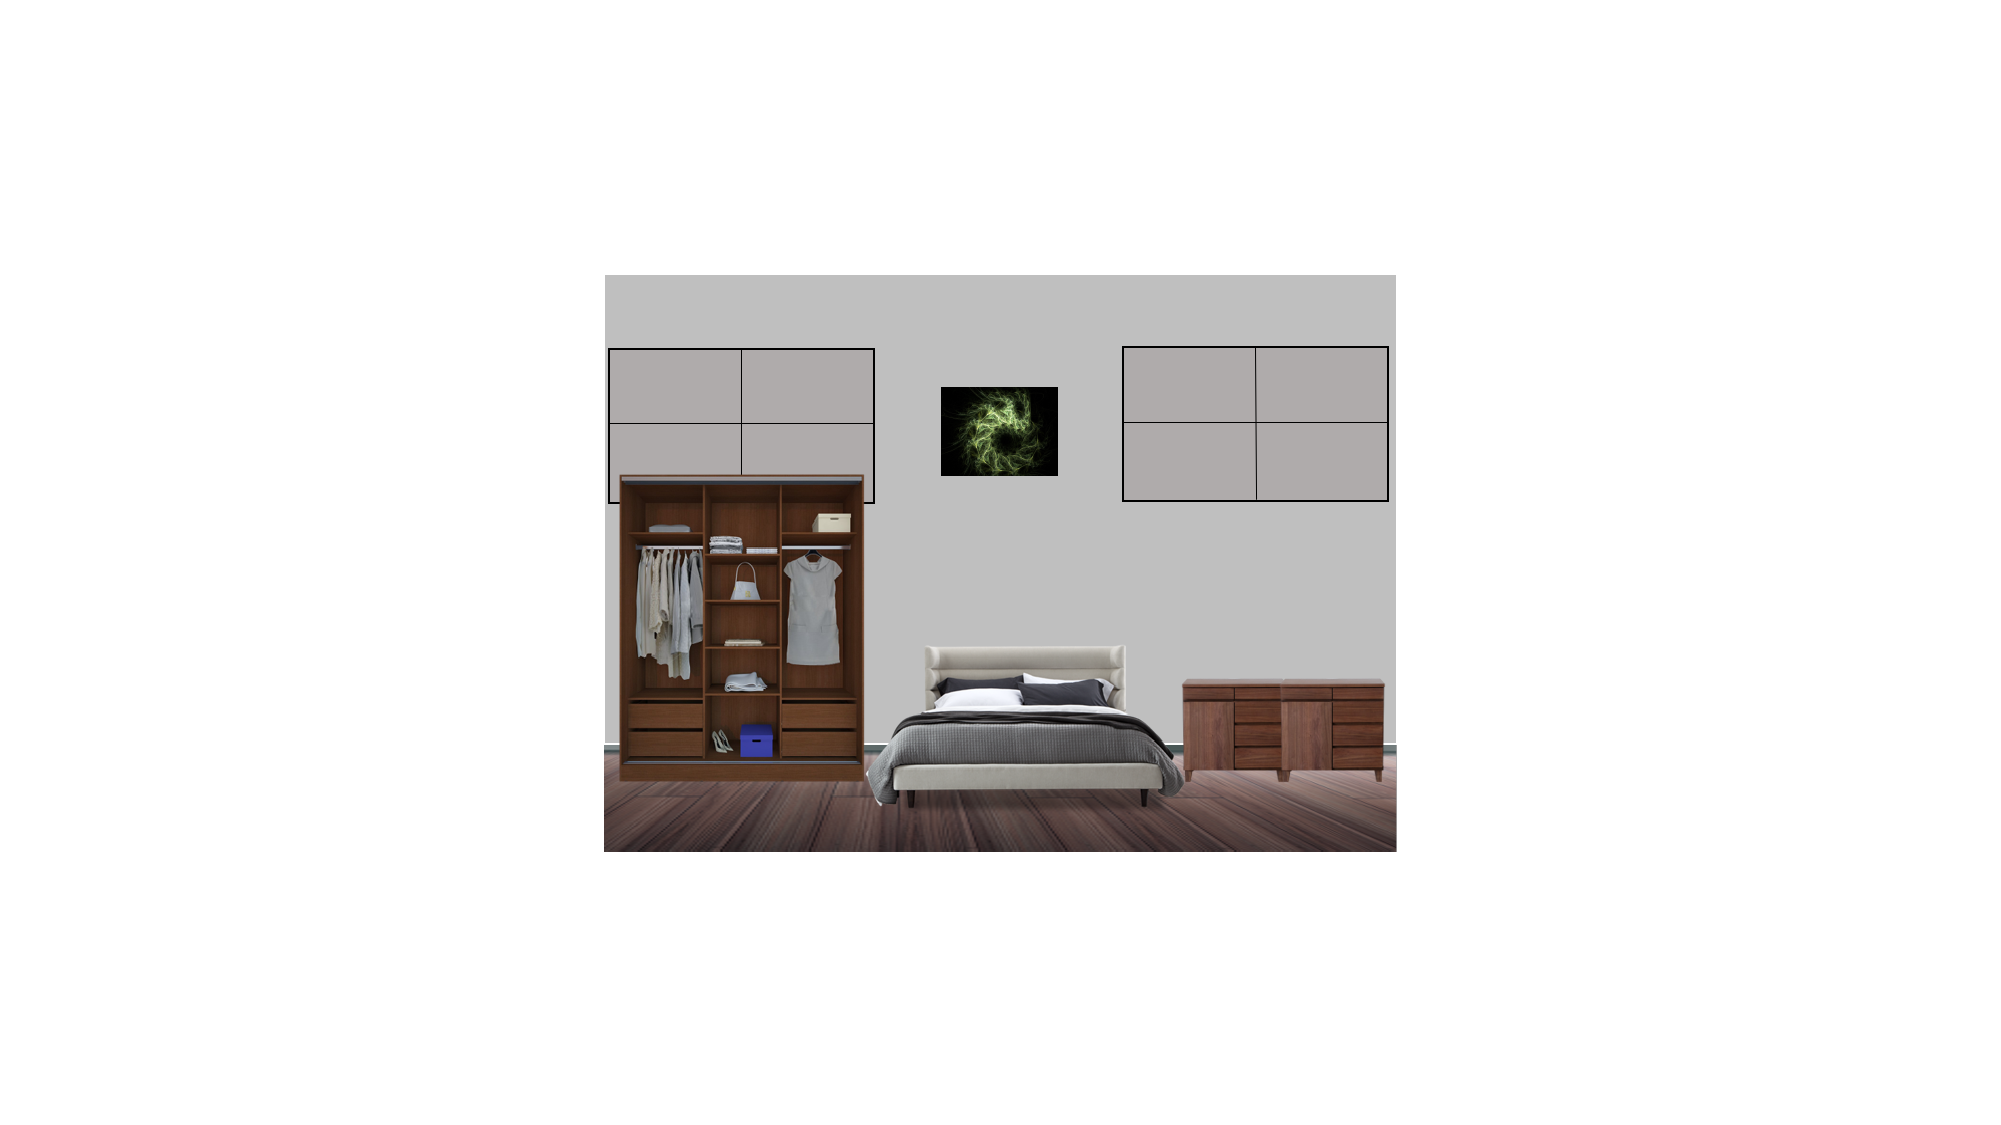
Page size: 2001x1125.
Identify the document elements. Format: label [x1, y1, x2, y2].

text_box [603, 273, 1396, 852]
